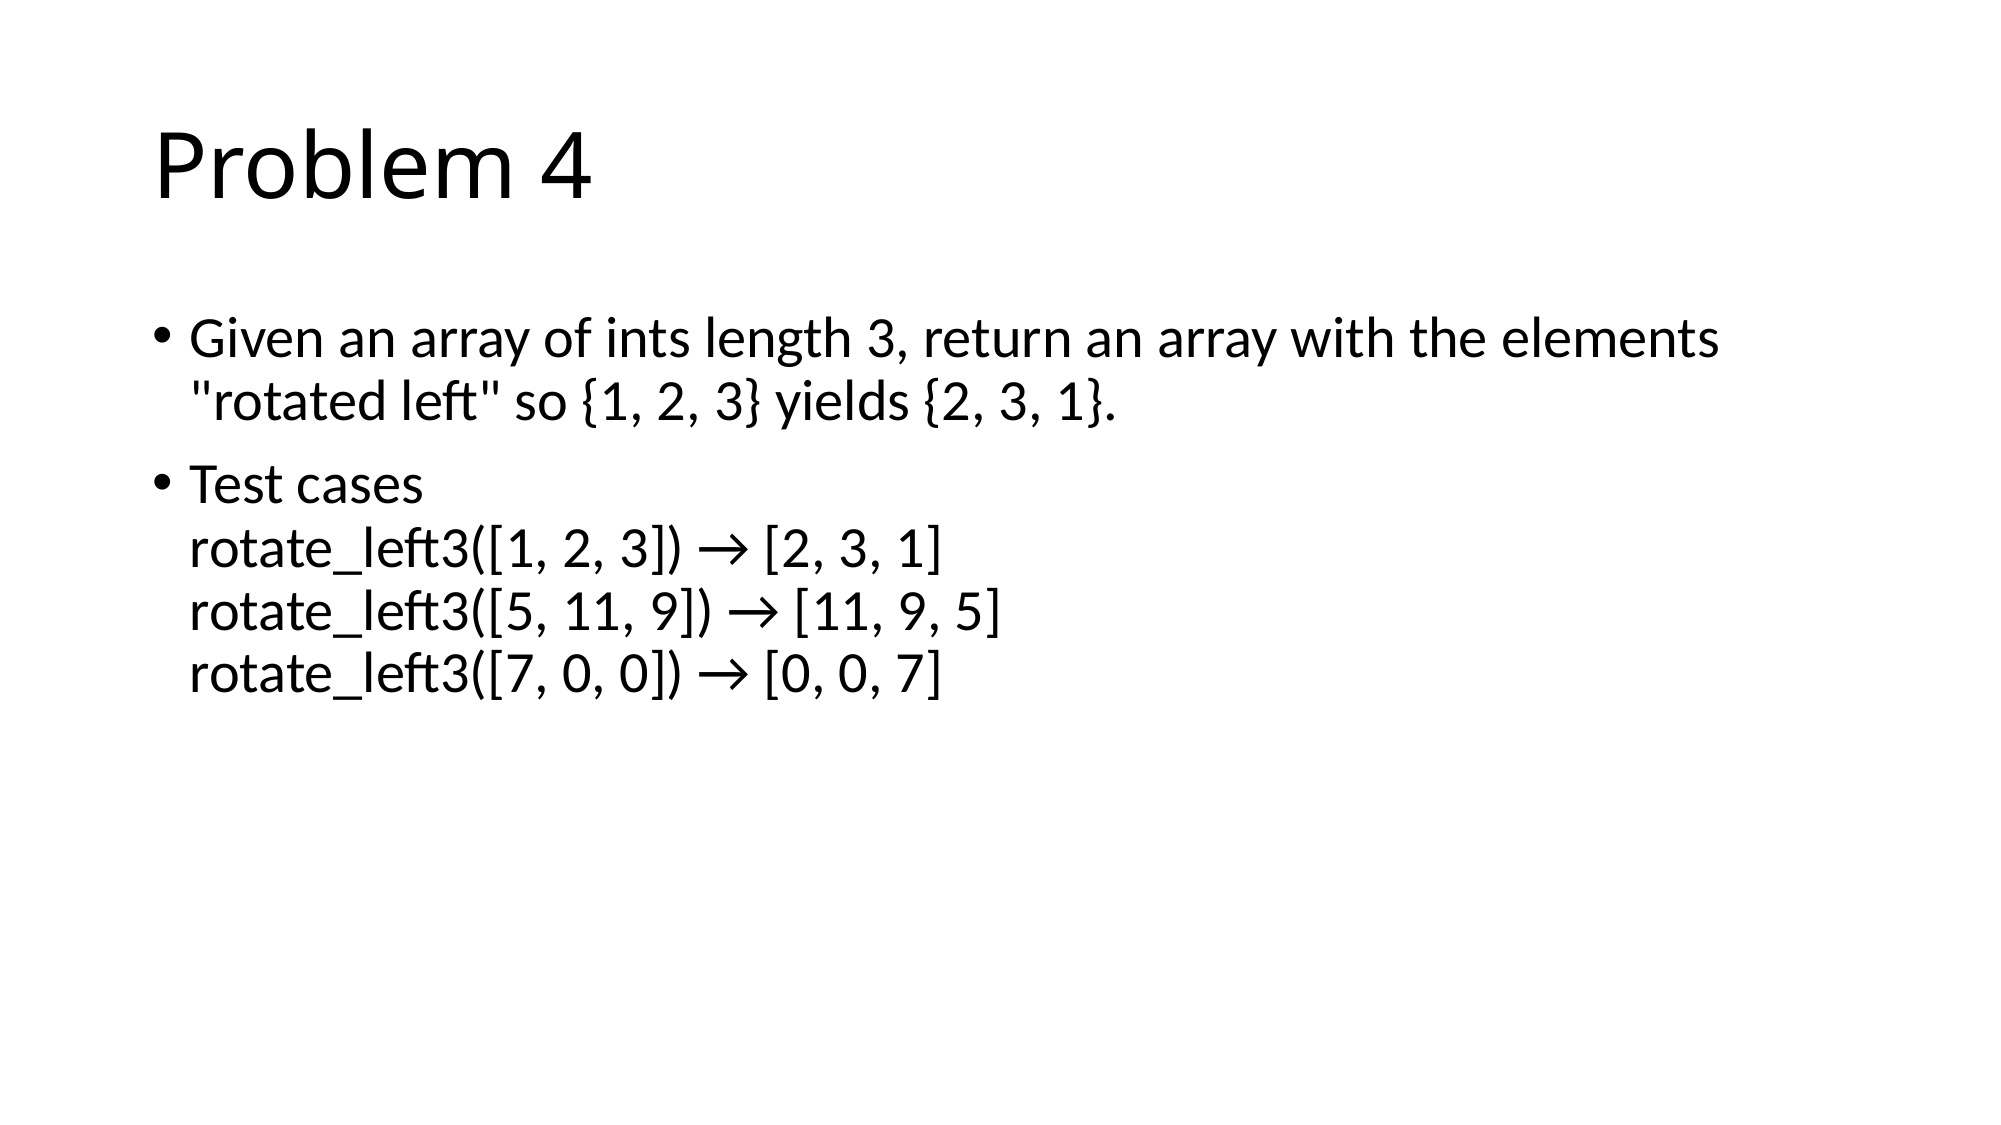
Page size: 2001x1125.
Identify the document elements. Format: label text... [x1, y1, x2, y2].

title Problem 4 [137, 59, 1863, 278]
list Given an array of ints length 3, return an array with the elements "rotated left" so {1, 2, 3} yields {2, 3, 1}. Test cases rotate_left3([1, 2, 3]) → [2, 3, 1] rotate_left3([5, 11, 9]) → [11, 9, 5] rotate_left3([7, 0, 0]) → [0, 0, 7] [137, 299, 1863, 1014]
